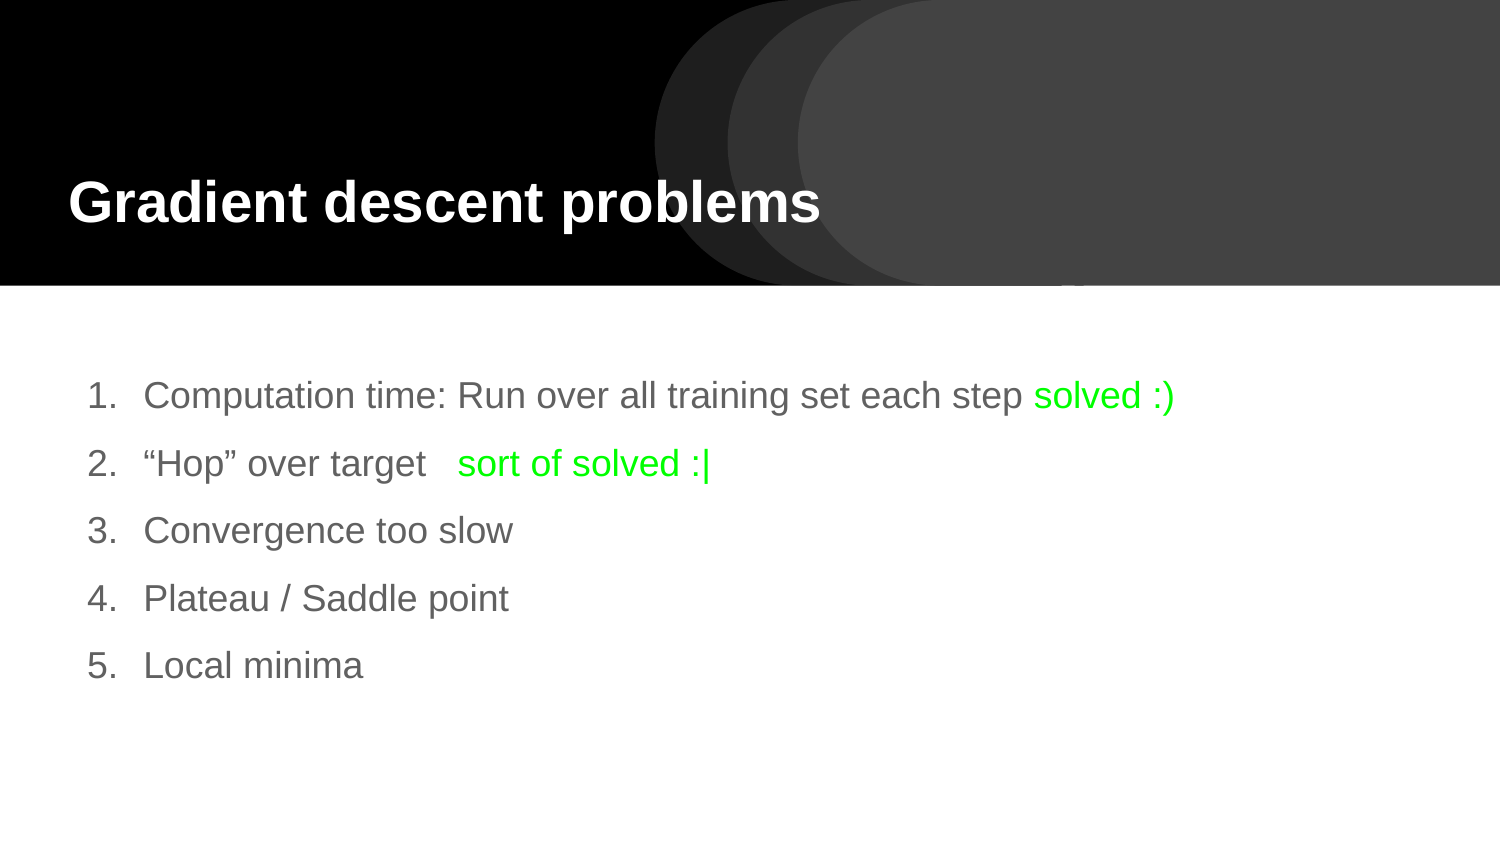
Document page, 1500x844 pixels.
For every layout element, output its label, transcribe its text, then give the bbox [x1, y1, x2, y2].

list Computation time: Run over all training set each step solved :) “Hop” over target sort of solved :| Convergence too slow Plateau / Saddle point Local minima [53, 333, 1447, 778]
title Gradient descent problems [53, 24, 1231, 250]
